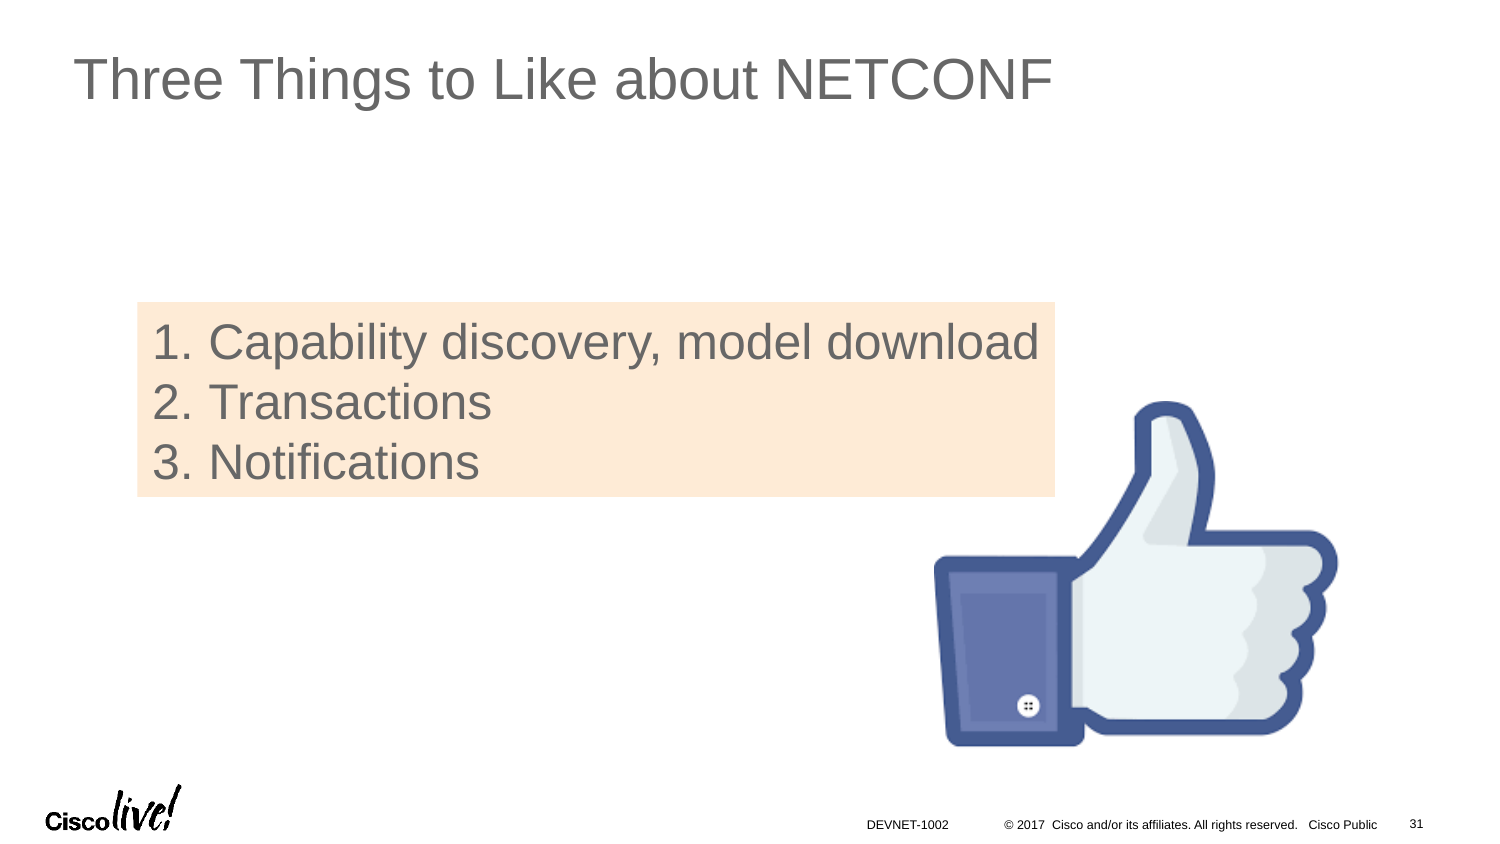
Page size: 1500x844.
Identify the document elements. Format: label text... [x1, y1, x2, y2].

slide_number 31 [1379, 801, 1439, 844]
picture [45, 784, 182, 835]
footer DEVNET-1002 [856, 336, 975, 838]
picture [934, 401, 1342, 750]
text_box Capability discovery, model download Transactions Notifications [137, 302, 1055, 497]
text_box Three Things to Like about NETCONF [62, 44, 1465, 118]
